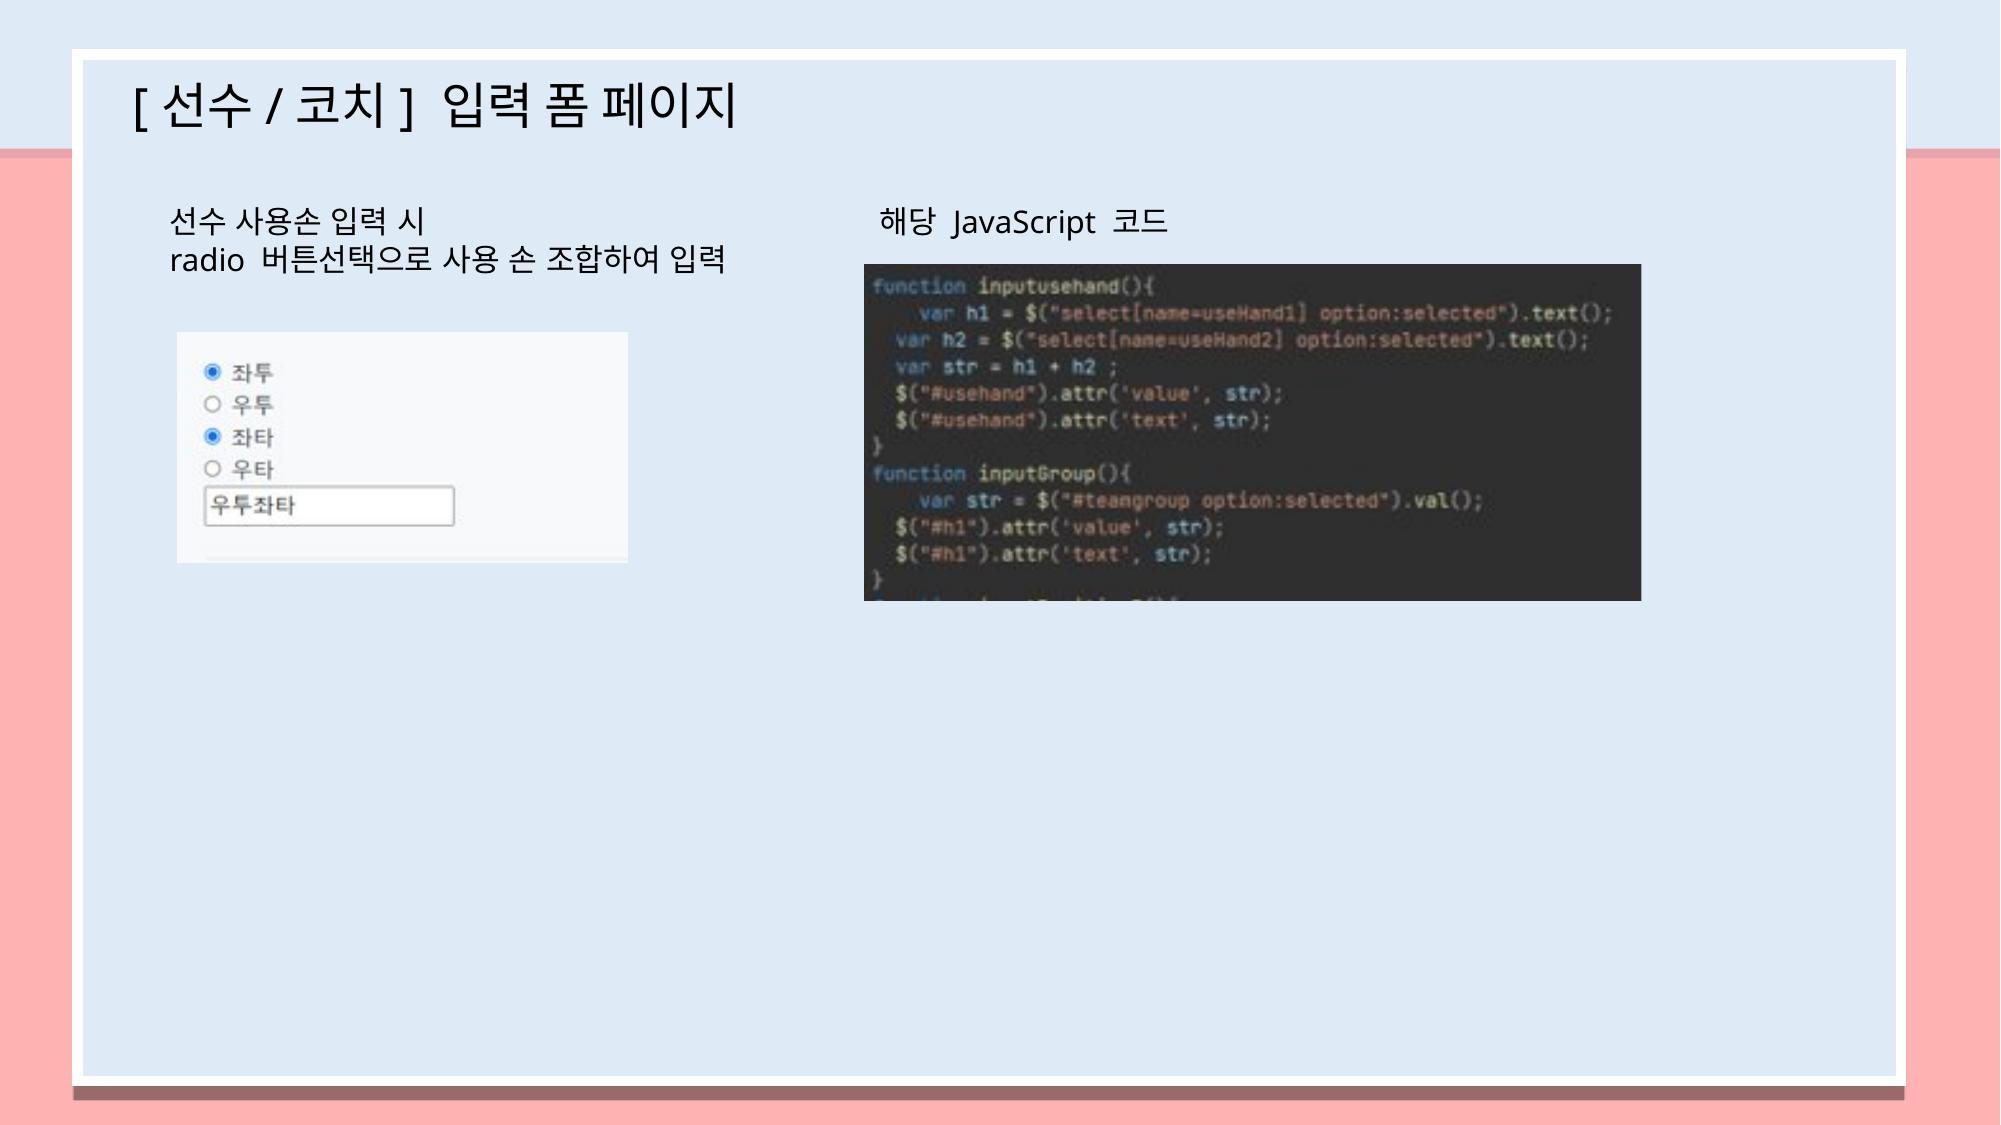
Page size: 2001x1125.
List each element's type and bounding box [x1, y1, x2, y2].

text_box [864, 195, 1642, 601]
text_box [0, 0, 2000, 1125]
picture [177, 332, 628, 563]
